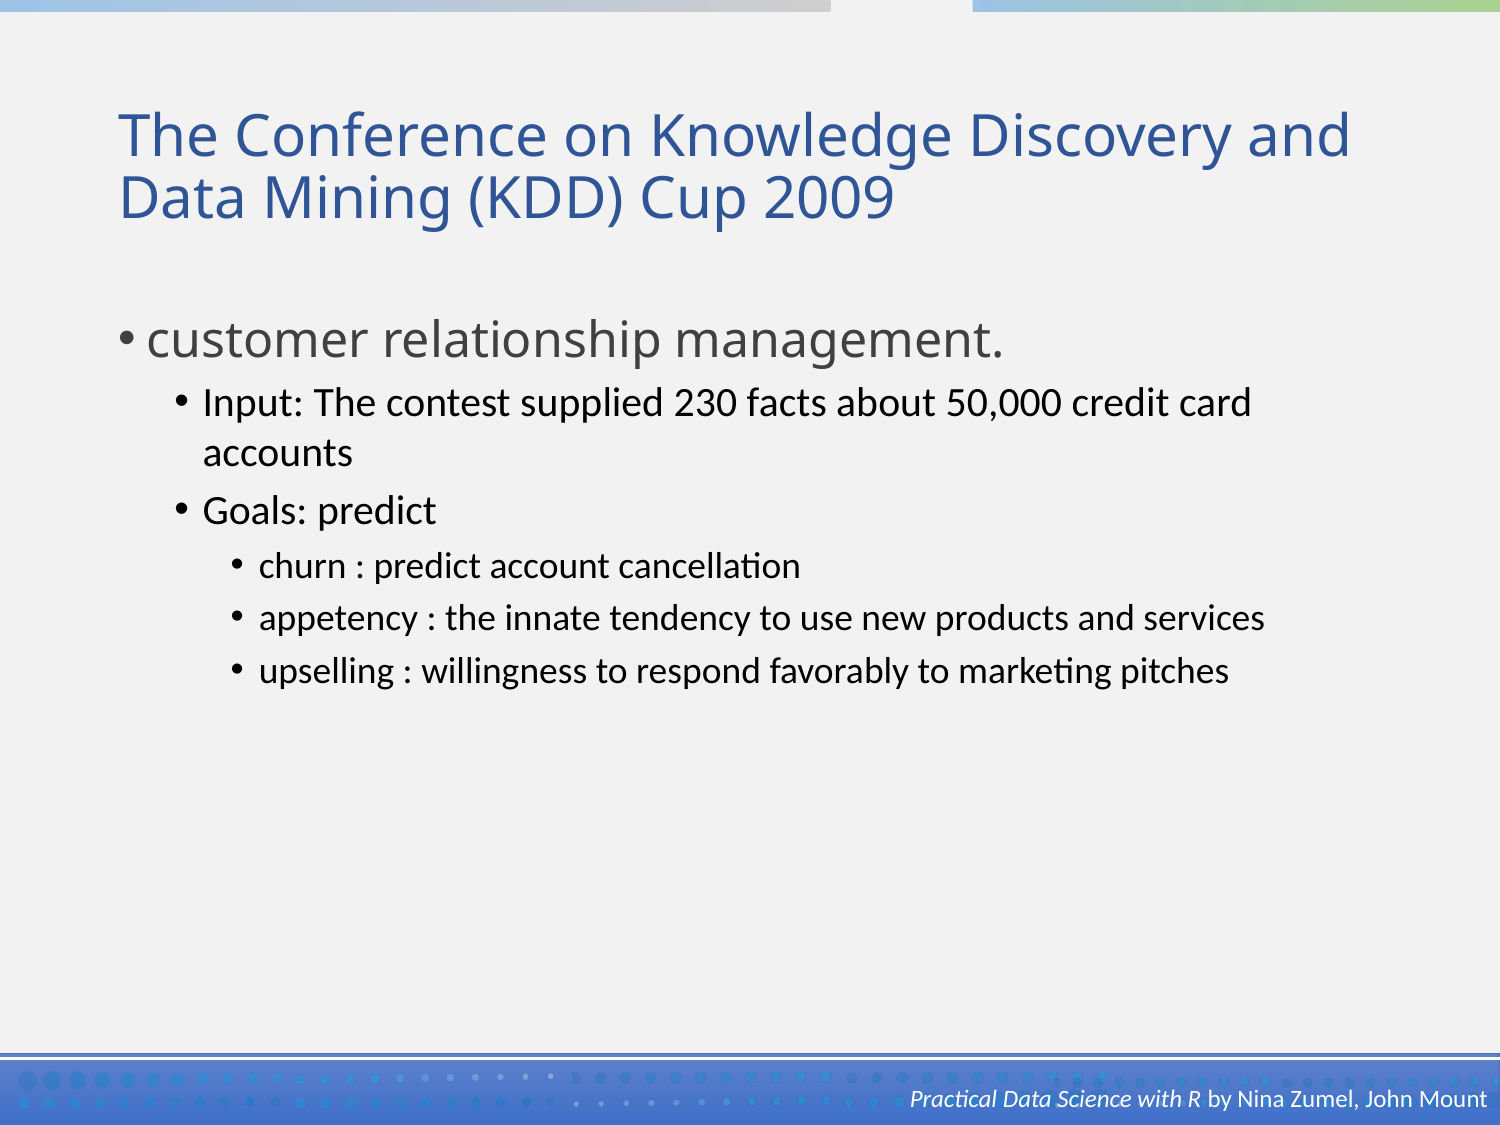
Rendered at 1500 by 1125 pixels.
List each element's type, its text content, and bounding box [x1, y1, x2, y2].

text_box Practical Data Science with R by Nina Zumel, John Mount [894, 1074, 1500, 1120]
title The Conference on Knowledge Discovery and Data Mining (KDD) Cup 2009 [103, 59, 1397, 278]
list customer relationship management. Input: The contest supplied 230 facts about 50,000 credit card accounts Goals: predict churn : predict account cancellation appetency : the innate tendency to use new products and services upselling : willingness to respond favorably to marketing pitches [103, 299, 1397, 1014]
